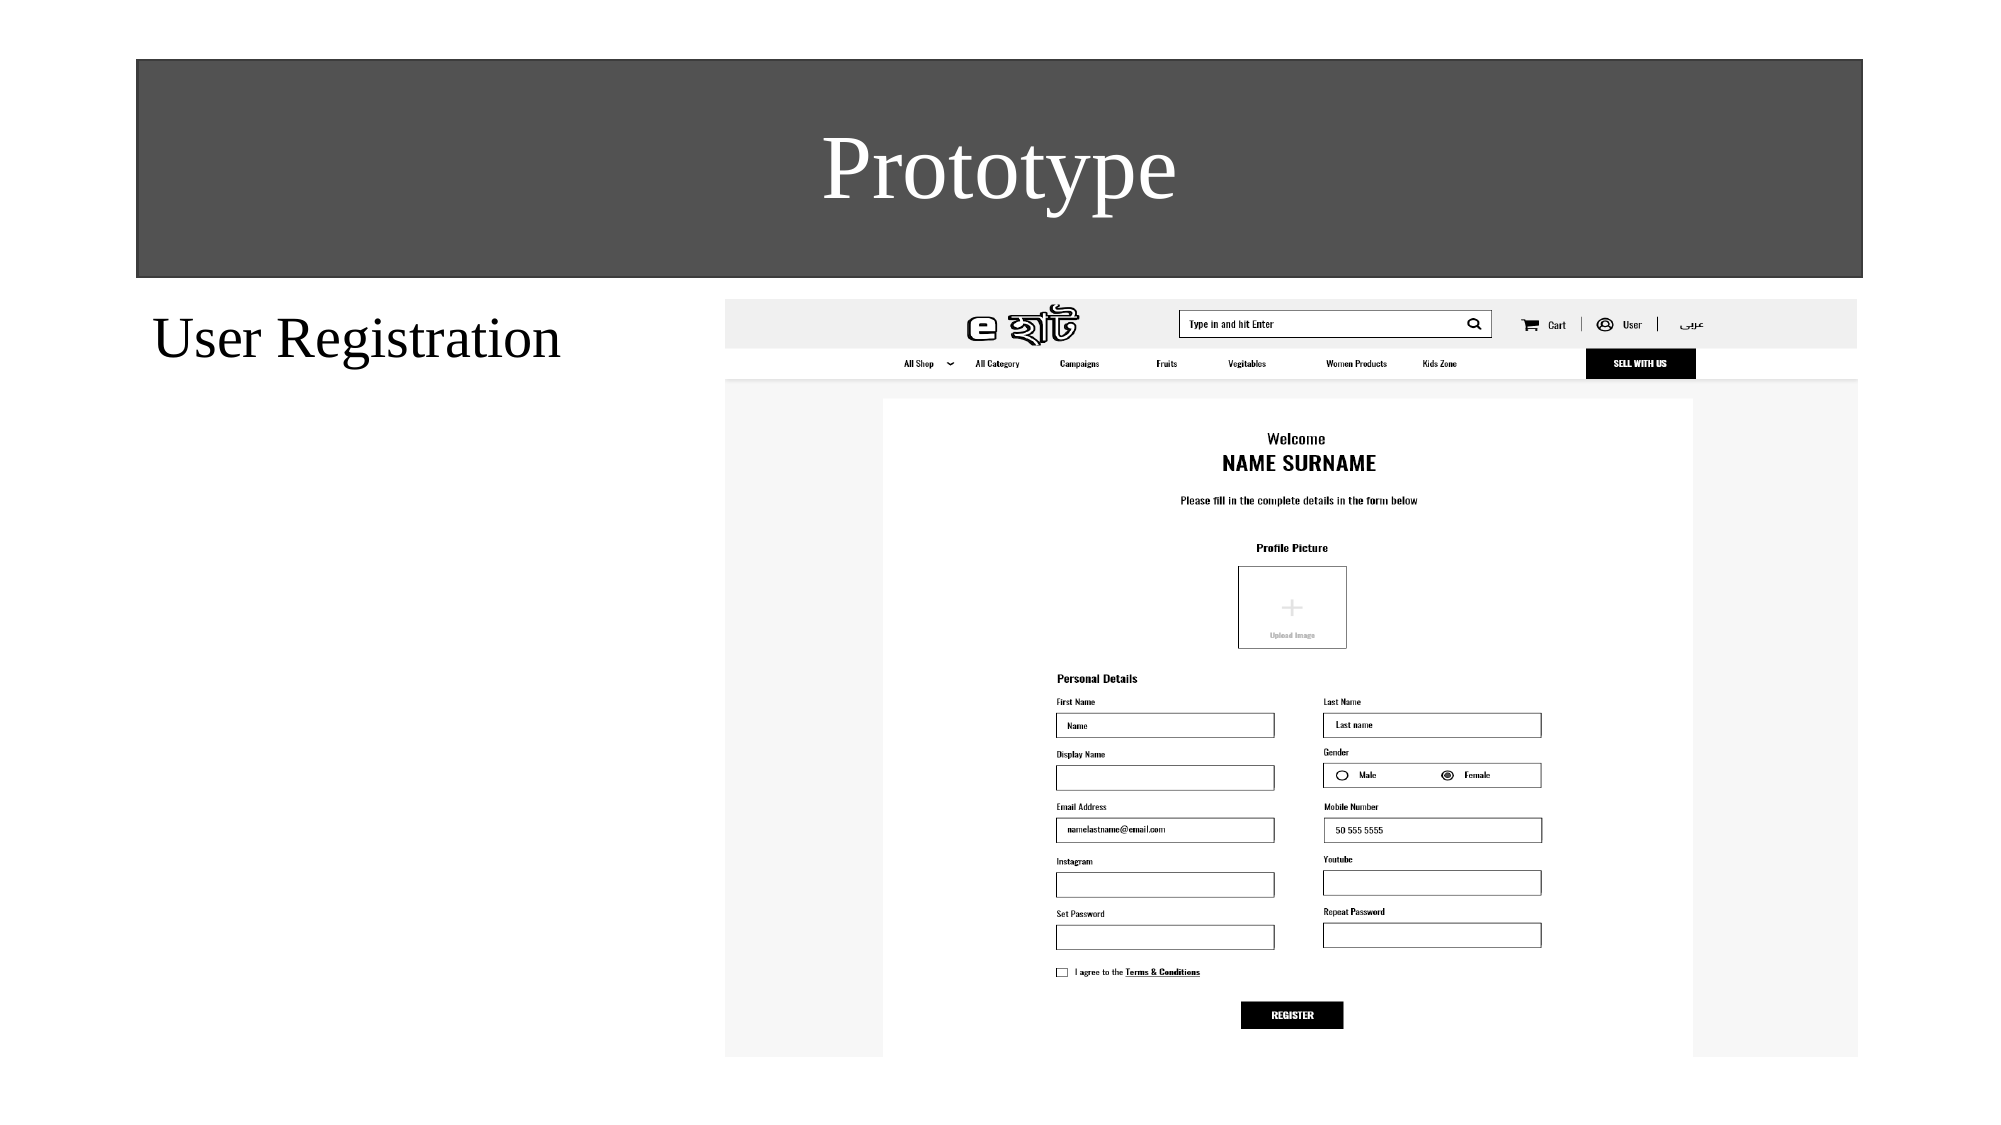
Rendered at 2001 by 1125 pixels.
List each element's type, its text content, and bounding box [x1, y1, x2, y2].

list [725, 299, 1858, 1057]
title Prototype [136, 59, 1863, 278]
list User Registration [137, 299, 725, 1014]
